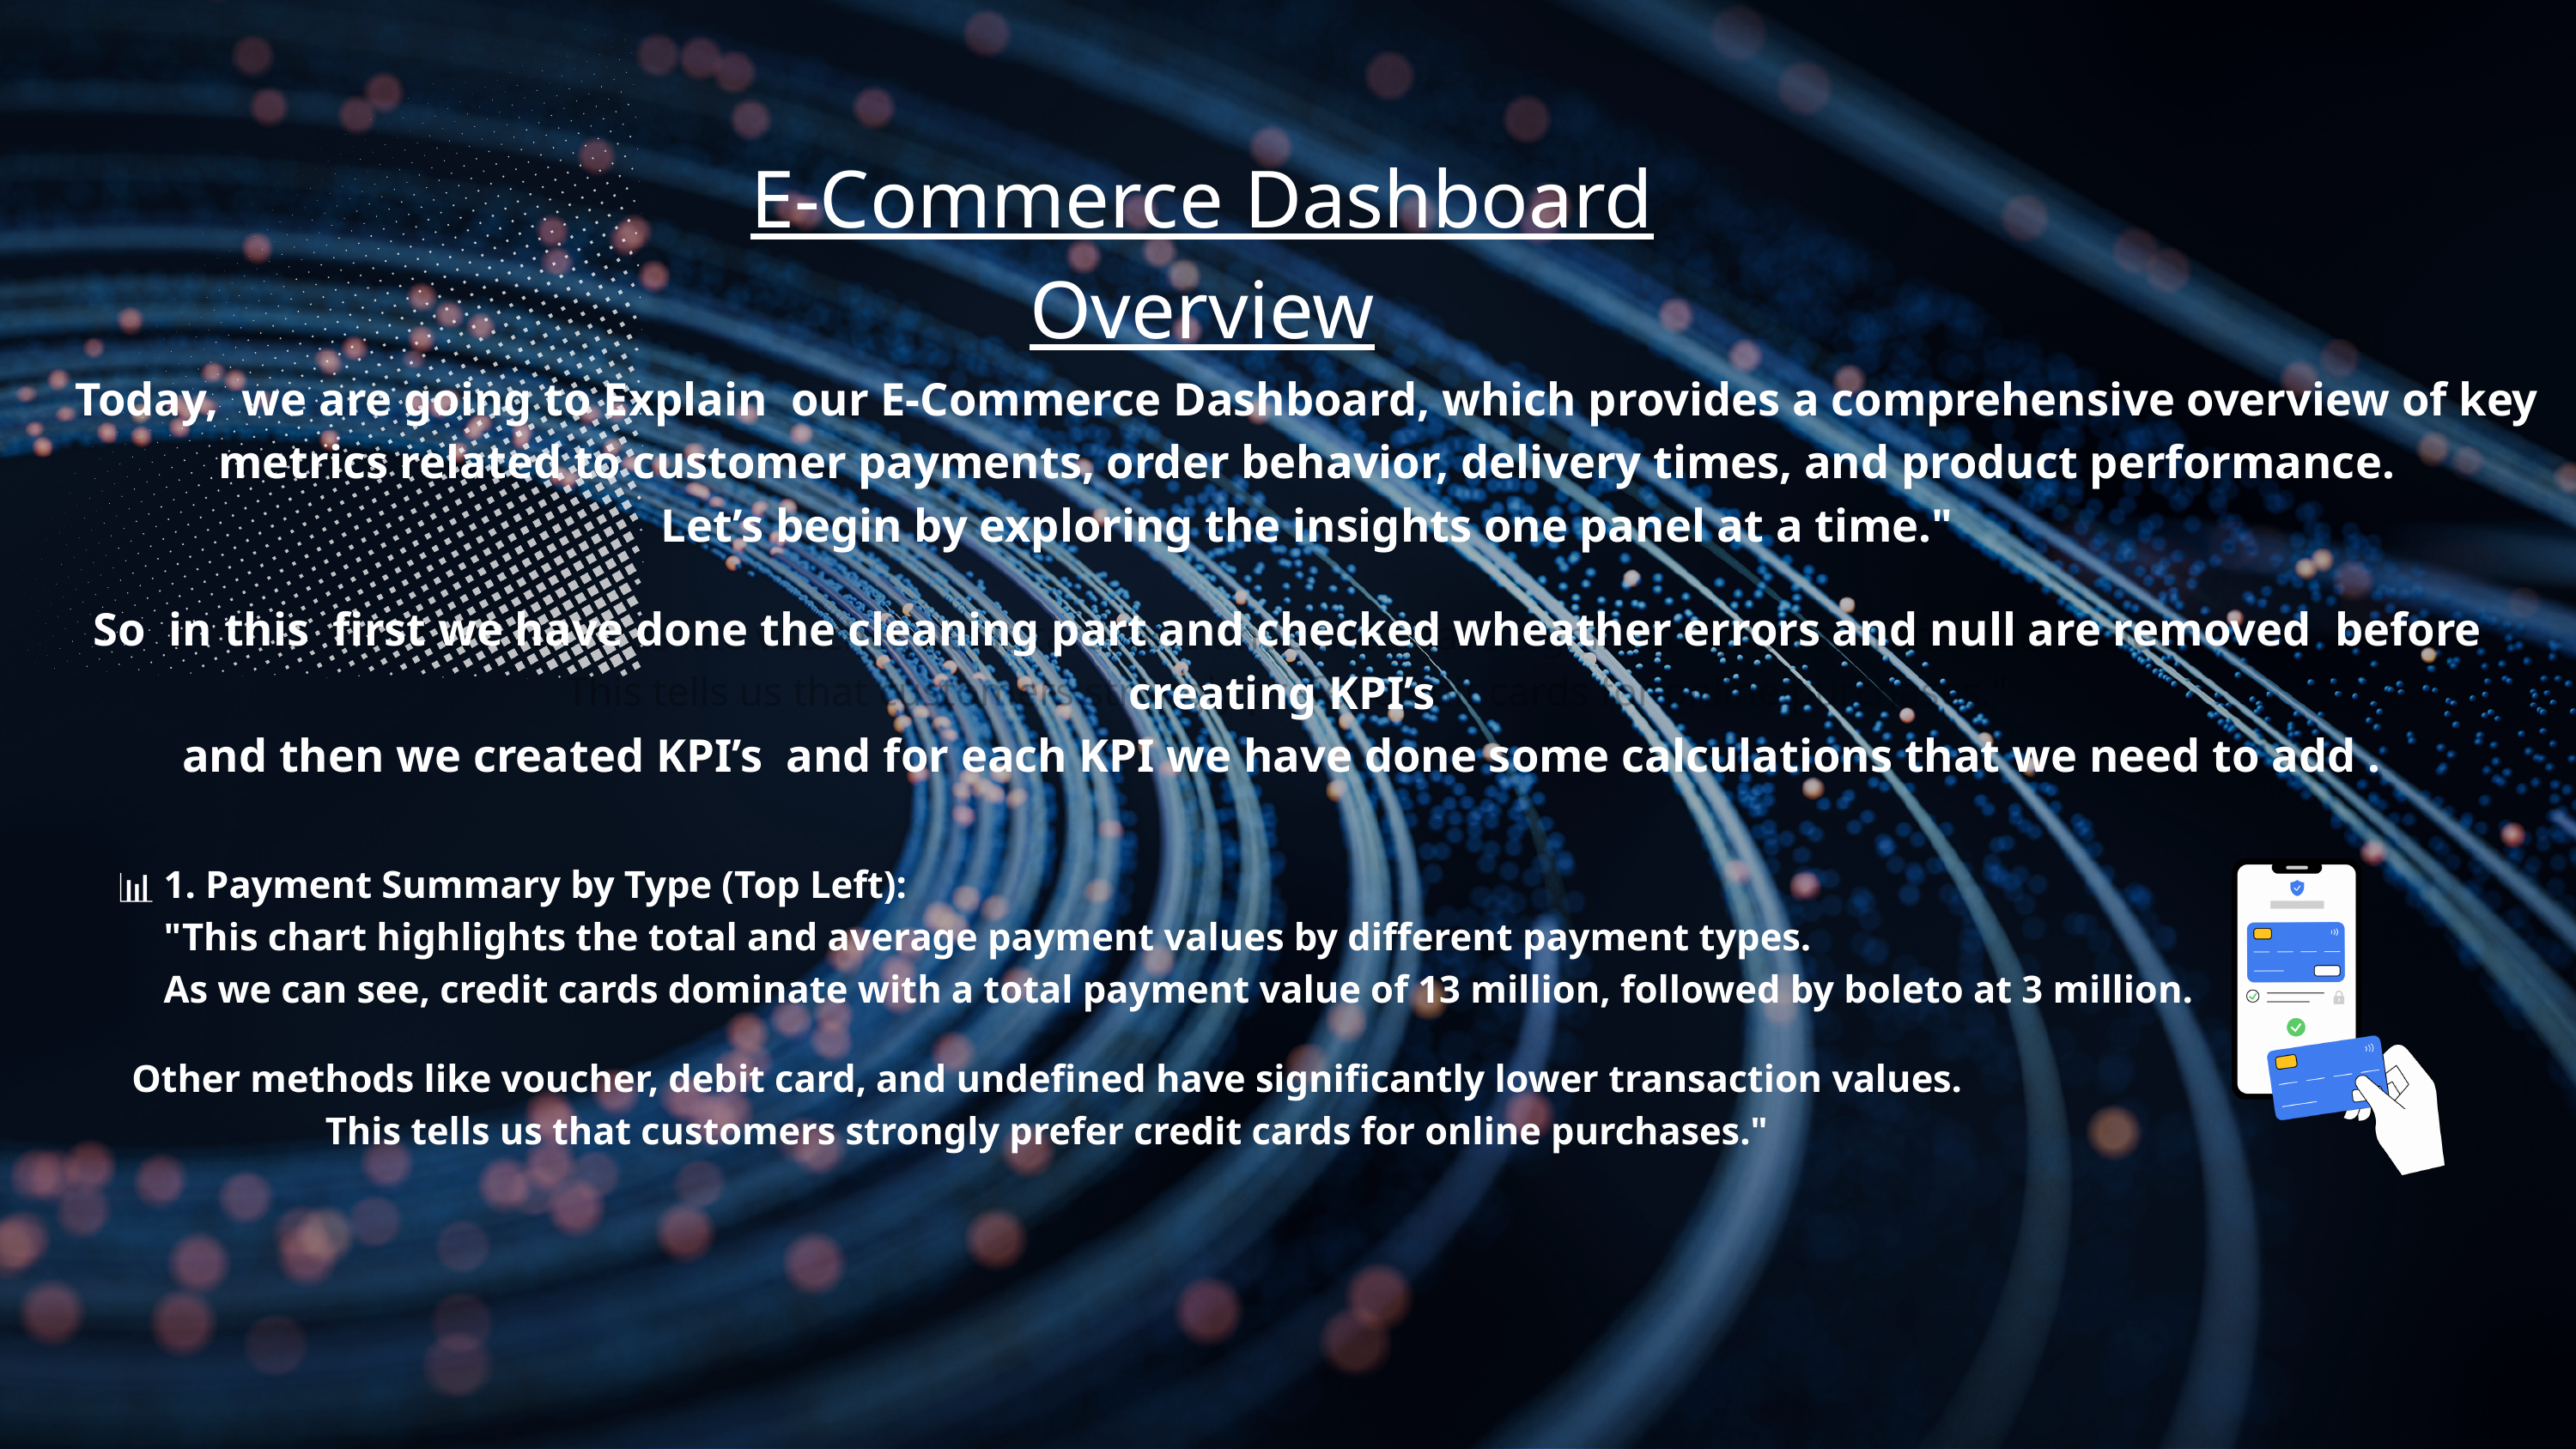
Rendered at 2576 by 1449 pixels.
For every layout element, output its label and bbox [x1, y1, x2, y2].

text_box [0, 0, 2576, 1449]
